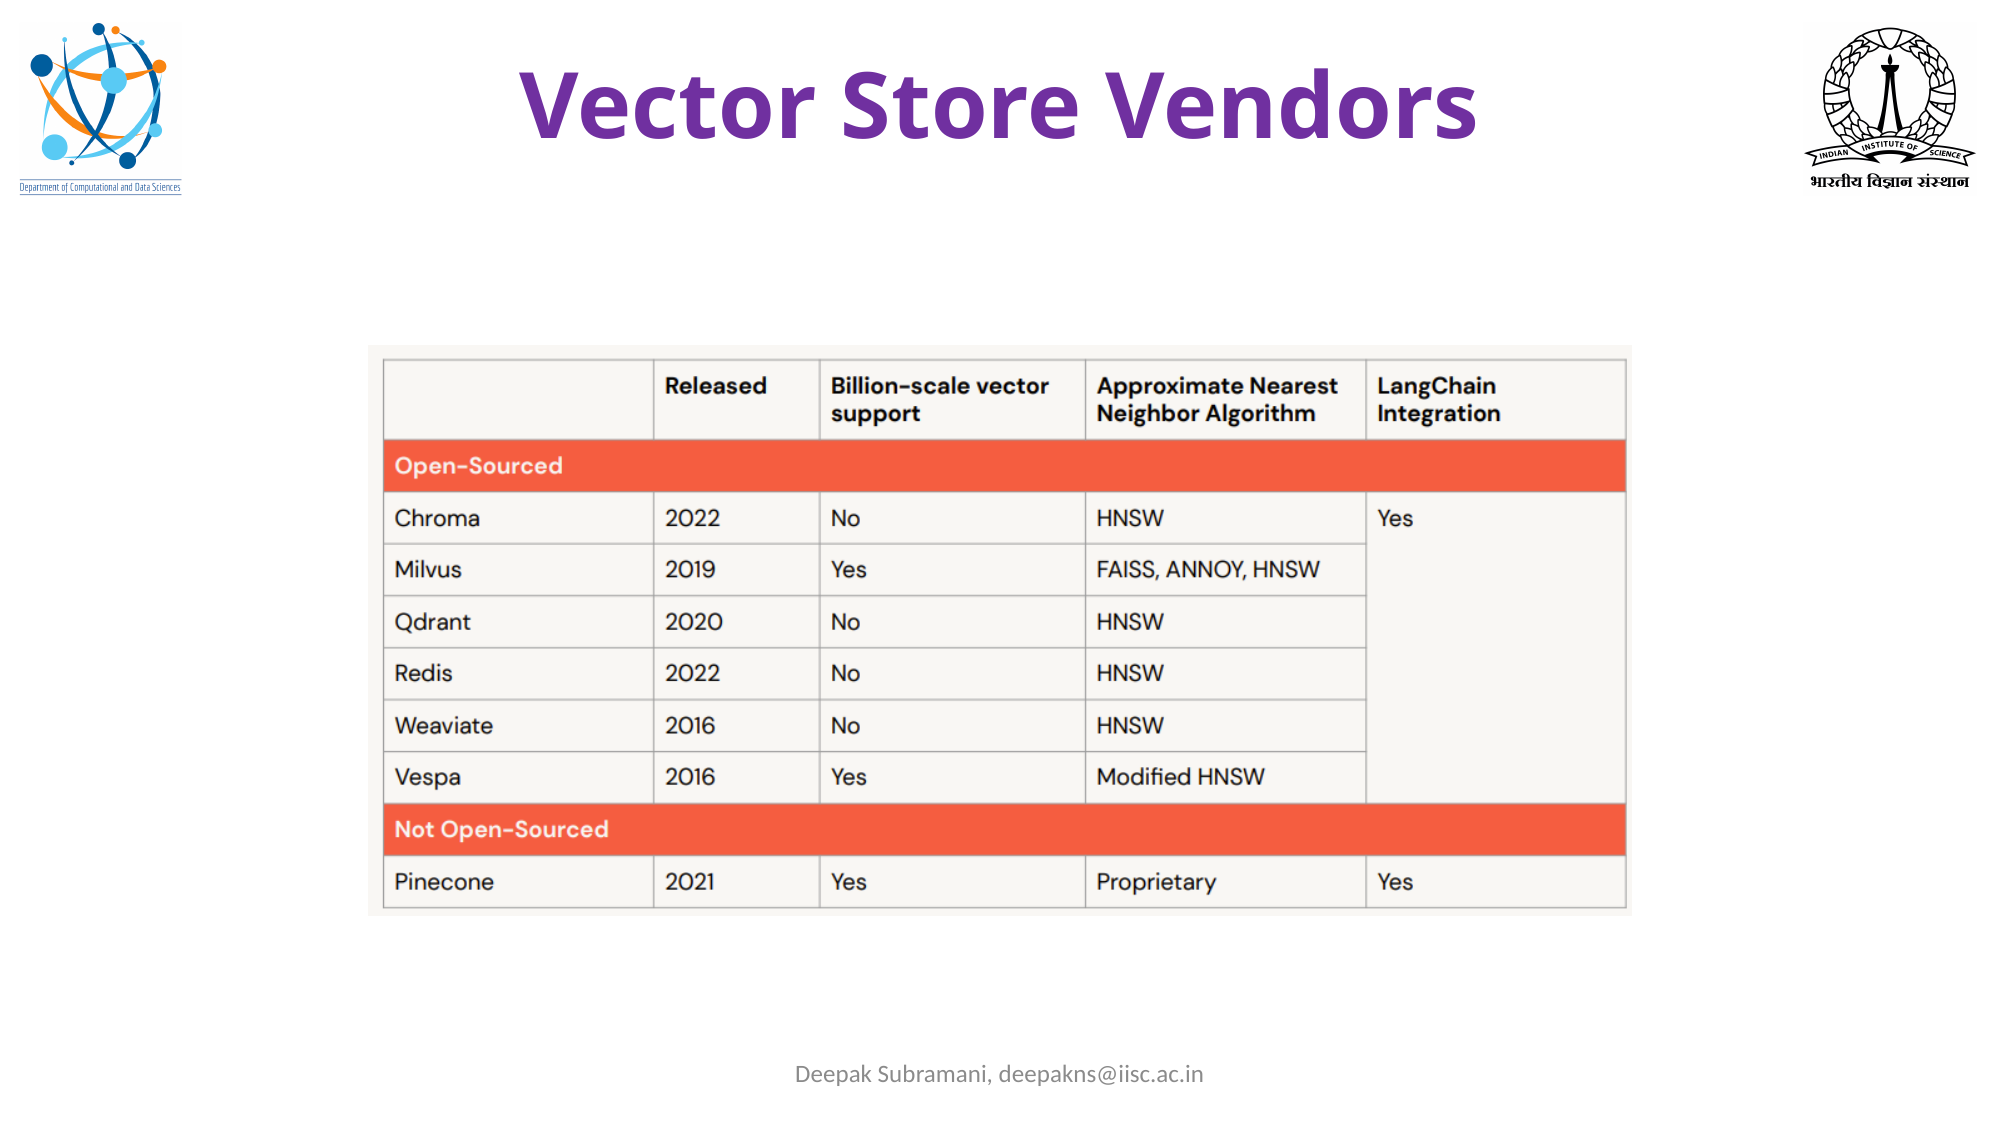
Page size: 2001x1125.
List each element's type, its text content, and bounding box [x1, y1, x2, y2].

footer Deepak Subramani, deepakns@iisc.ac.in [662, 1042, 1338, 1103]
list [368, 345, 1632, 916]
picture [1863, 22, 1977, 196]
title Vector Store Vendors [137, 22, 1863, 196]
picture [19, 22, 137, 196]
